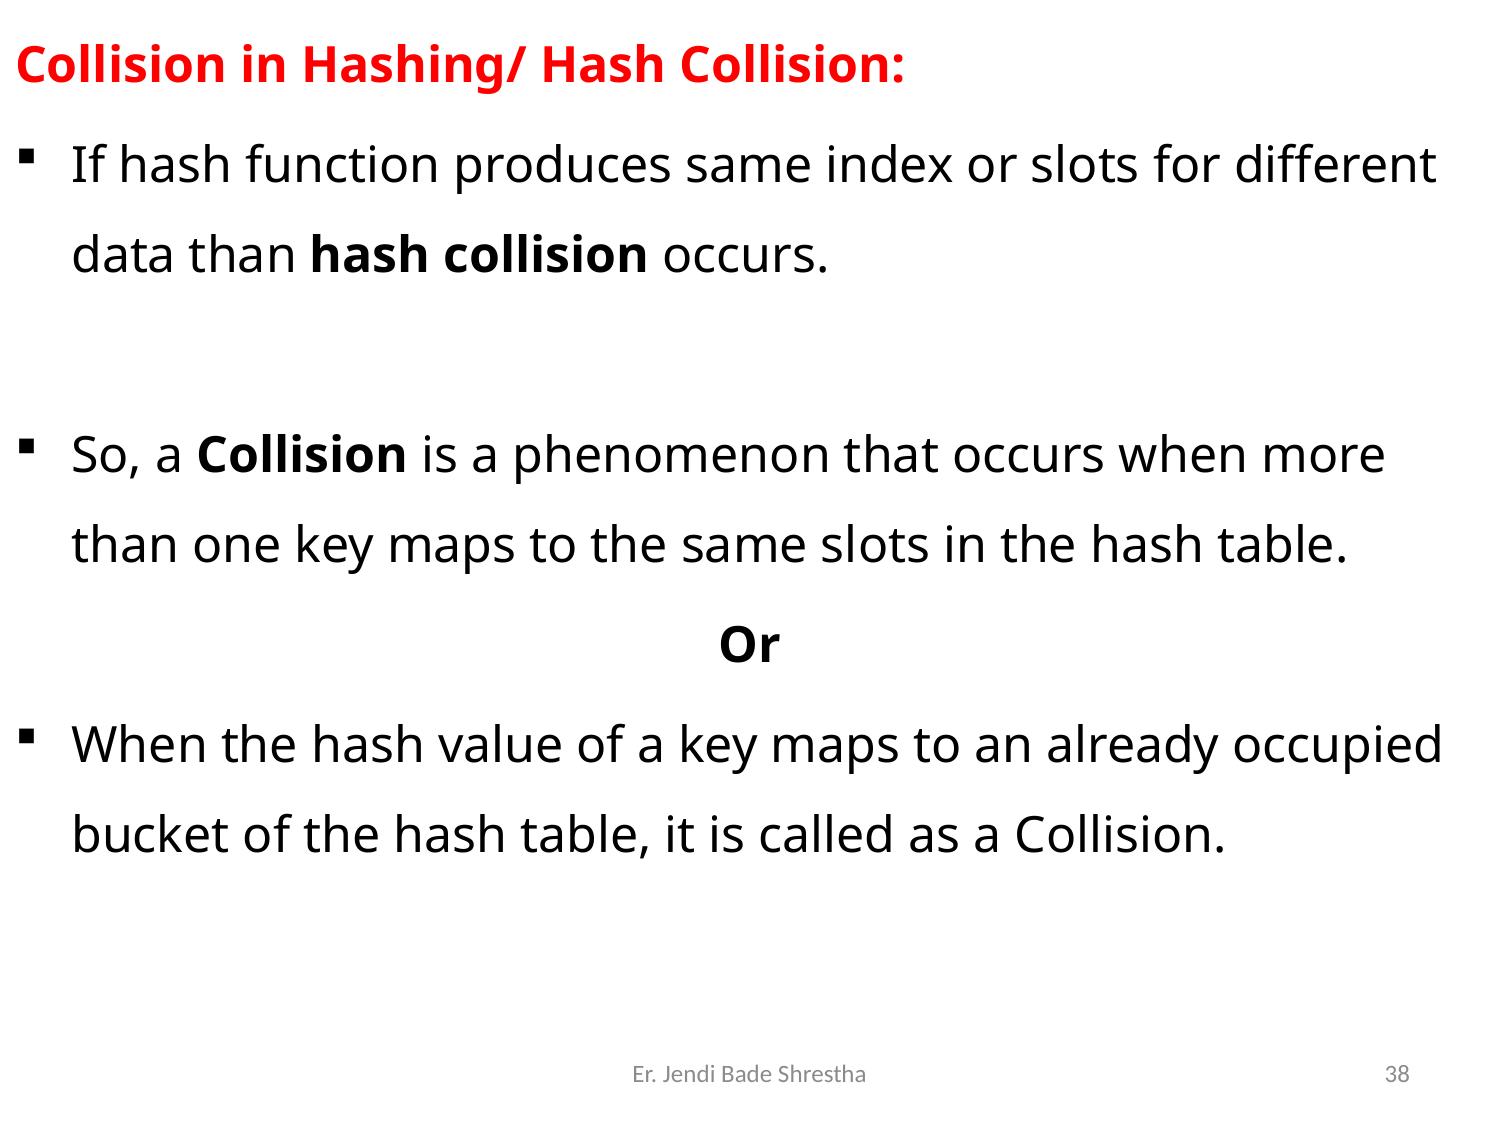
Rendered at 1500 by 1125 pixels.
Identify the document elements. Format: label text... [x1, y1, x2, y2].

slide_number 38 [1074, 1042, 1425, 1103]
footer Er. Jendi Bade Shrestha [512, 1042, 988, 1103]
list Collision in Hashing/ Hash Collision: If hash function produces same index or slots for different data than hash collision occurs. So, a Collision is a phenomenon that occurs when more than one key maps to the same slots in the hash table. Or When the hash value of a key maps to an already occupied bucket of the hash table, it is called as a Collision. [0, 24, 1500, 1125]
